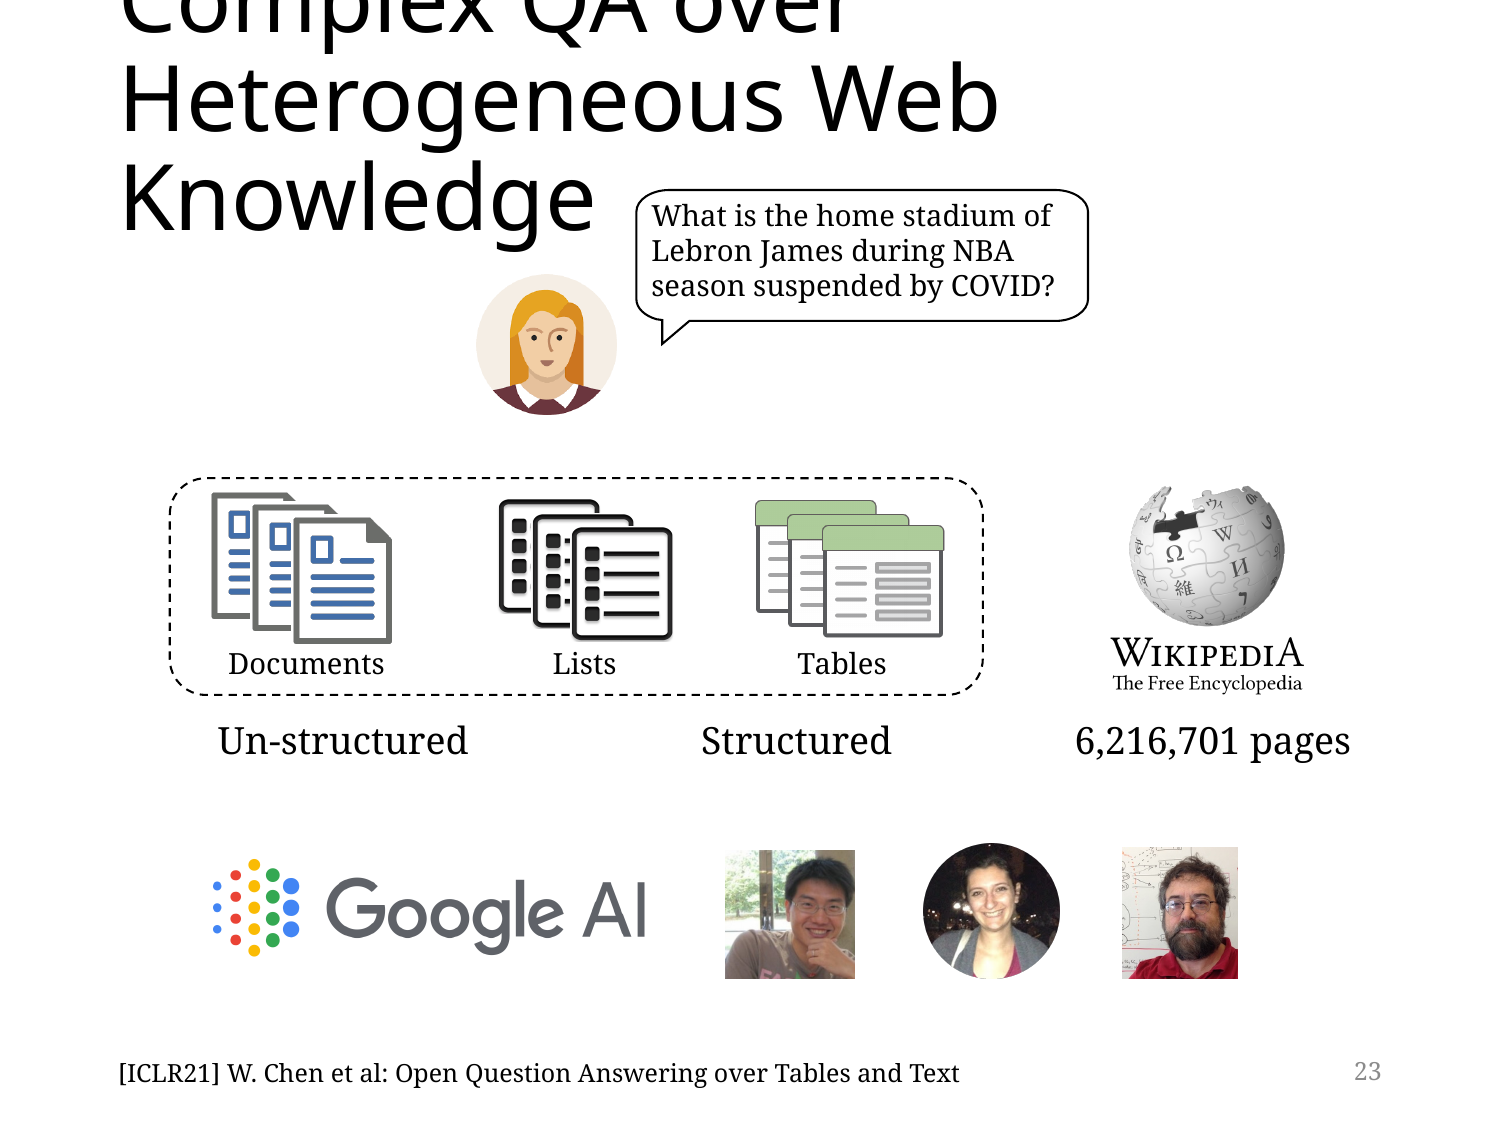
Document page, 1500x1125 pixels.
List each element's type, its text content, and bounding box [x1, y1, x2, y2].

picture [476, 274, 617, 415]
slide_number 22 [1282, 1042, 1397, 1103]
footer [ICLR21] W. Chen et al: Open Question Answering over Tables and Text [103, 1042, 1259, 1103]
title Complex QA over Heterogeneous Web Knowledge [103, 59, 1397, 144]
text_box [188, 842, 1238, 979]
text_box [169, 477, 1360, 771]
text_box What is the home stadium of Lebron James during NBA season suspended by COVID? [635, 188, 1090, 347]
